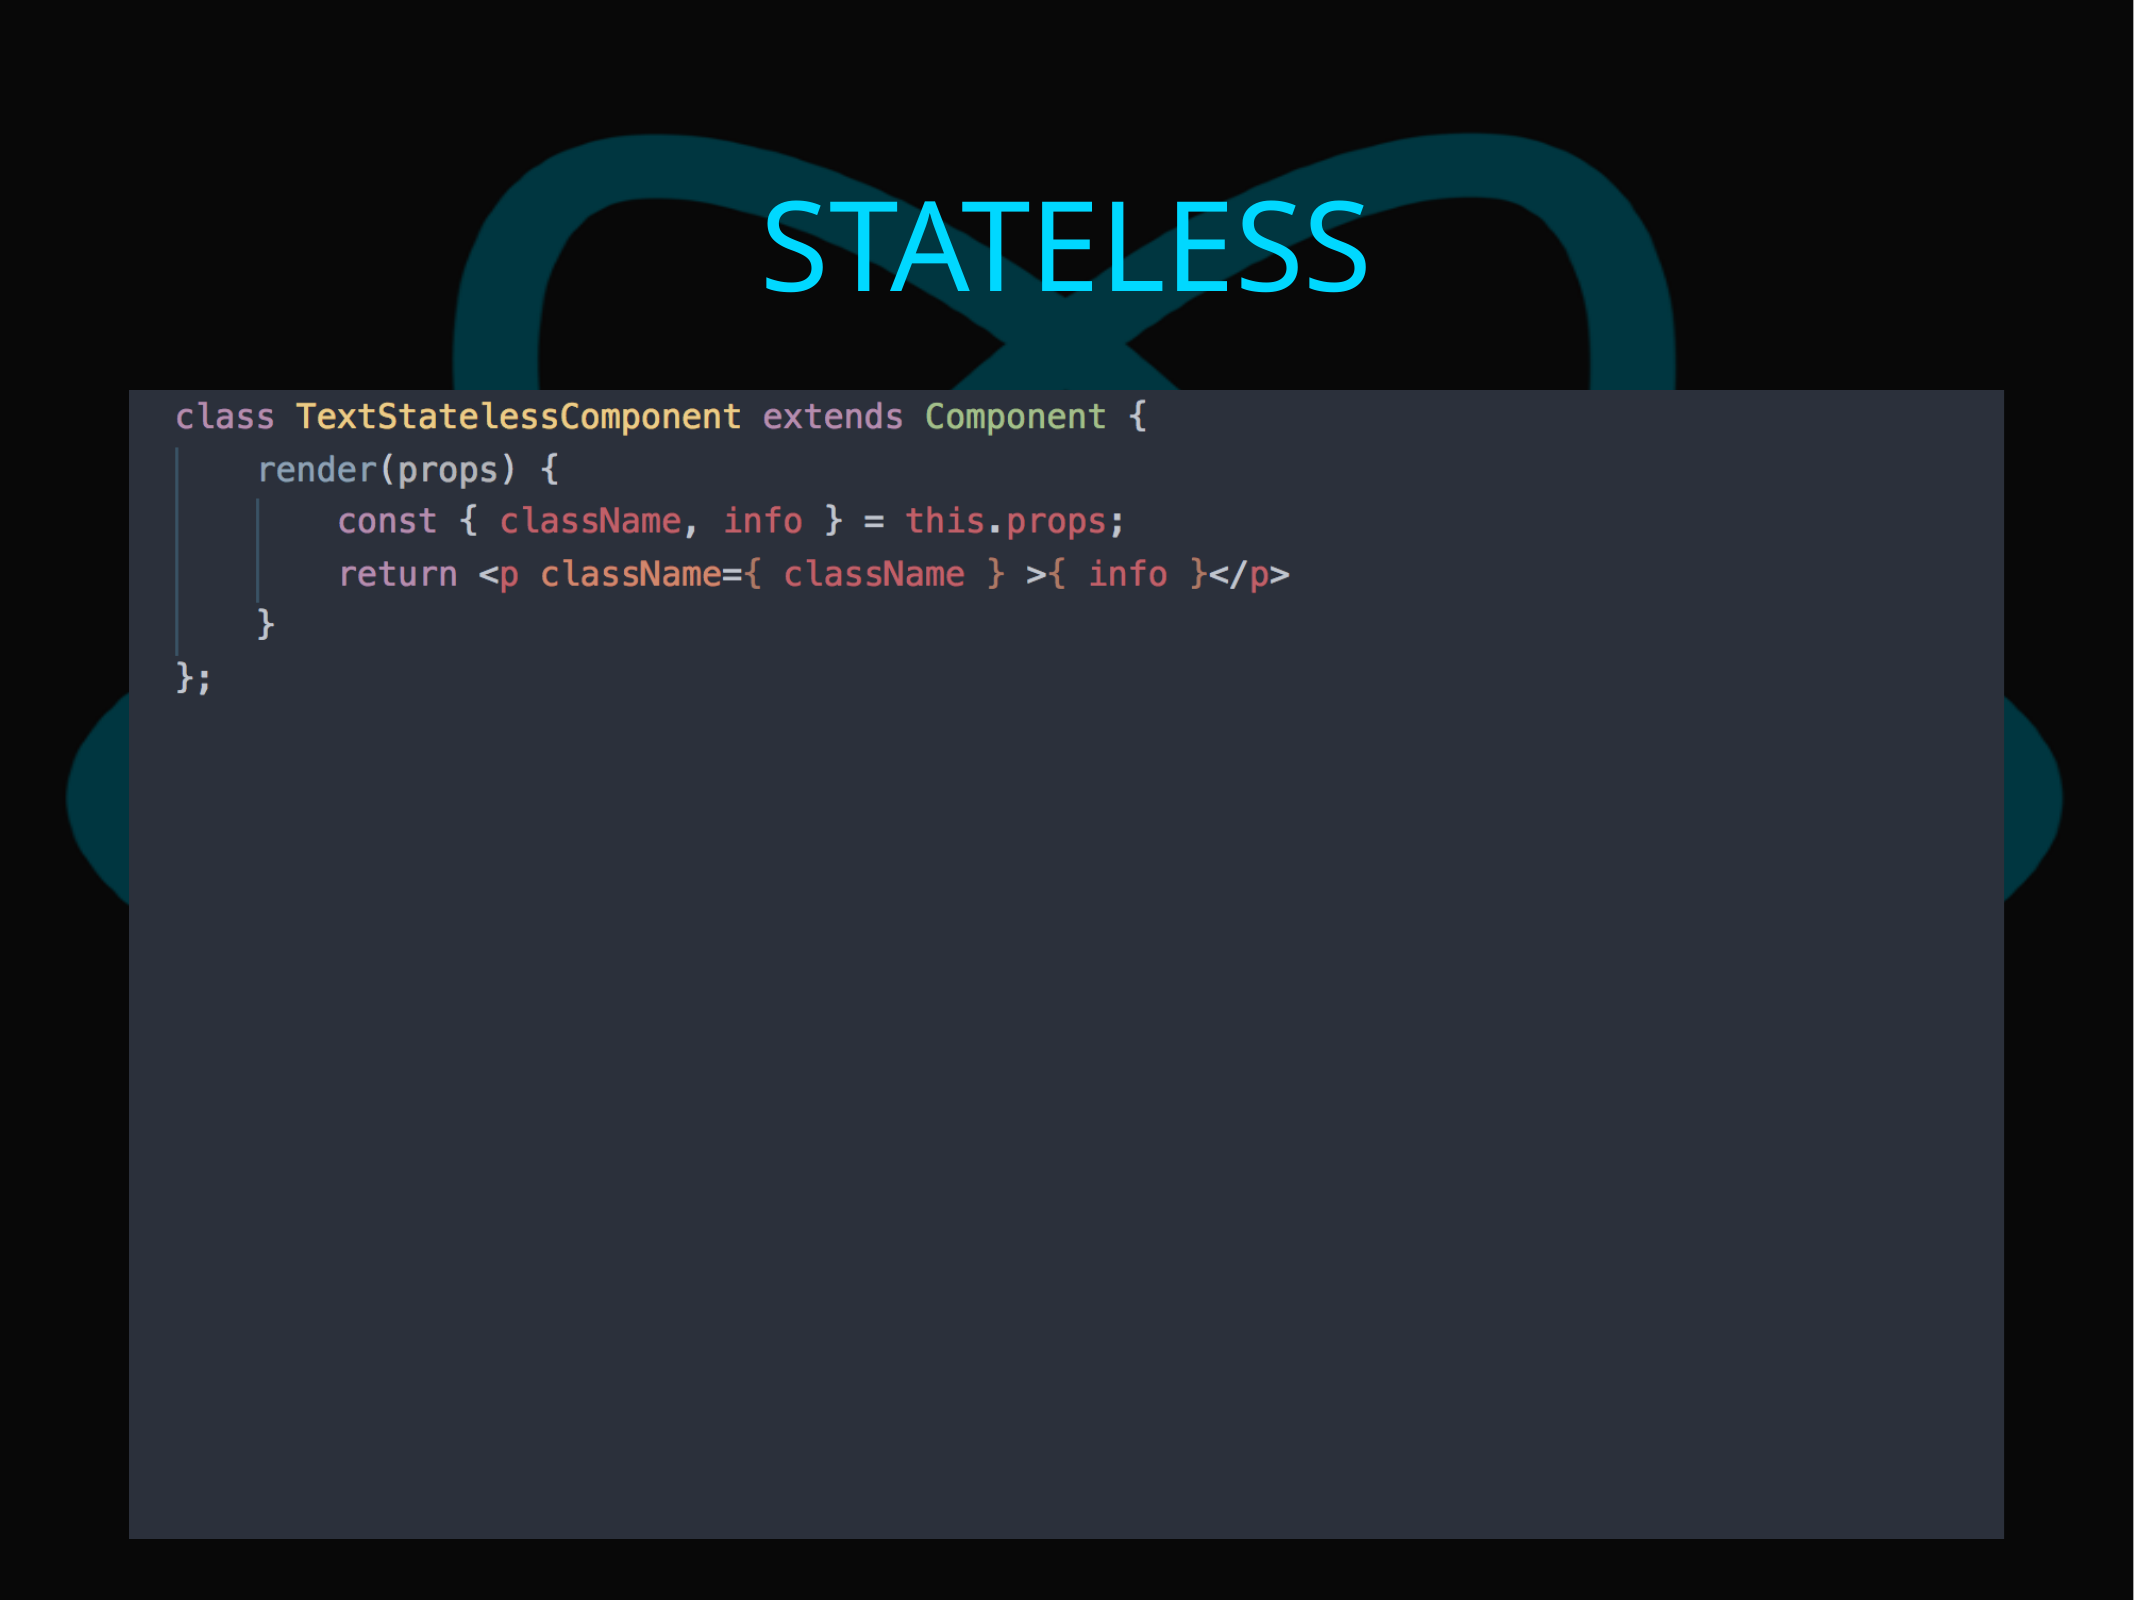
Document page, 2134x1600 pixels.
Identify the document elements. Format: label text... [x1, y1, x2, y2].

picture [0, 0, 2134, 1600]
title StateLess [57, 90, 2076, 394]
